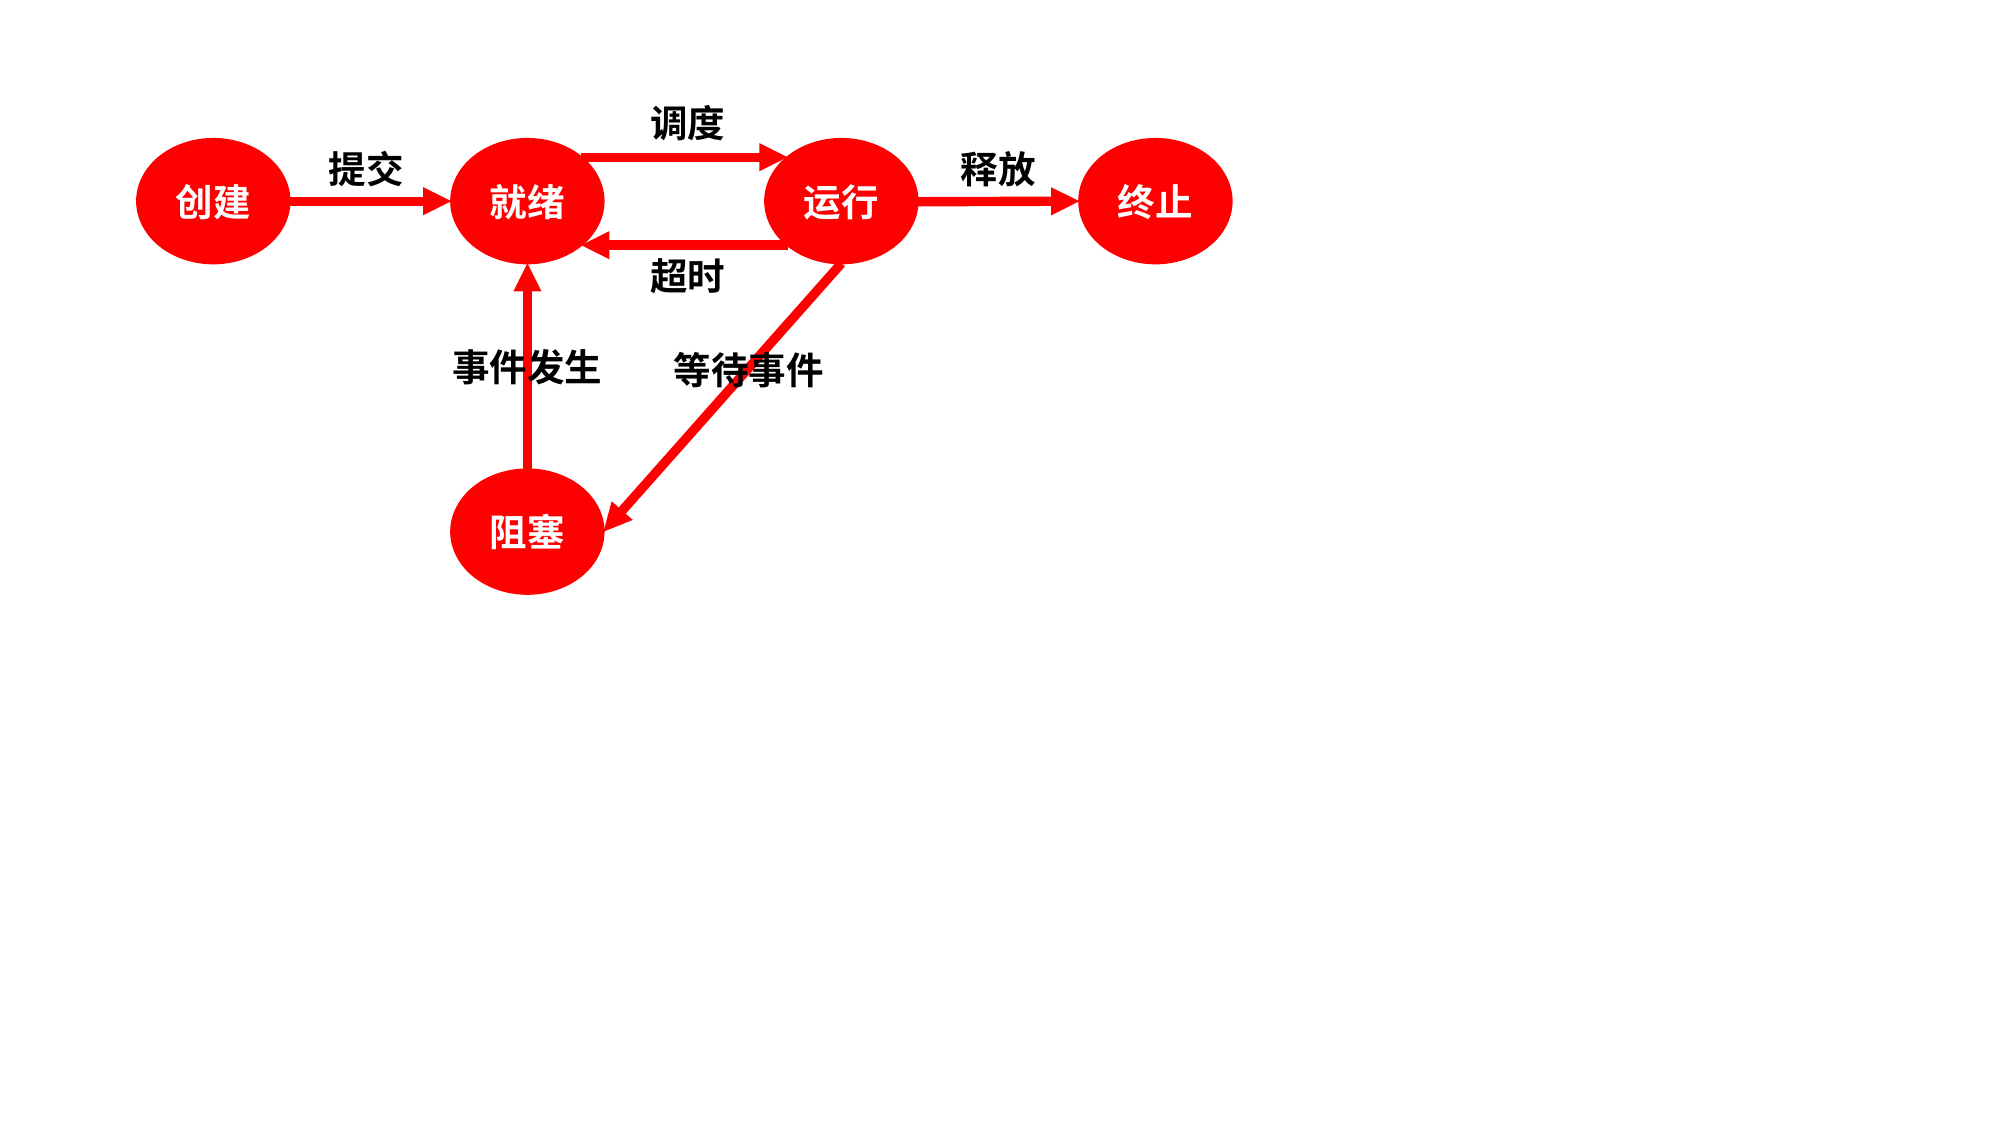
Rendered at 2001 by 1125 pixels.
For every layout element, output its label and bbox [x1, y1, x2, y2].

text_box [137, 92, 1232, 594]
